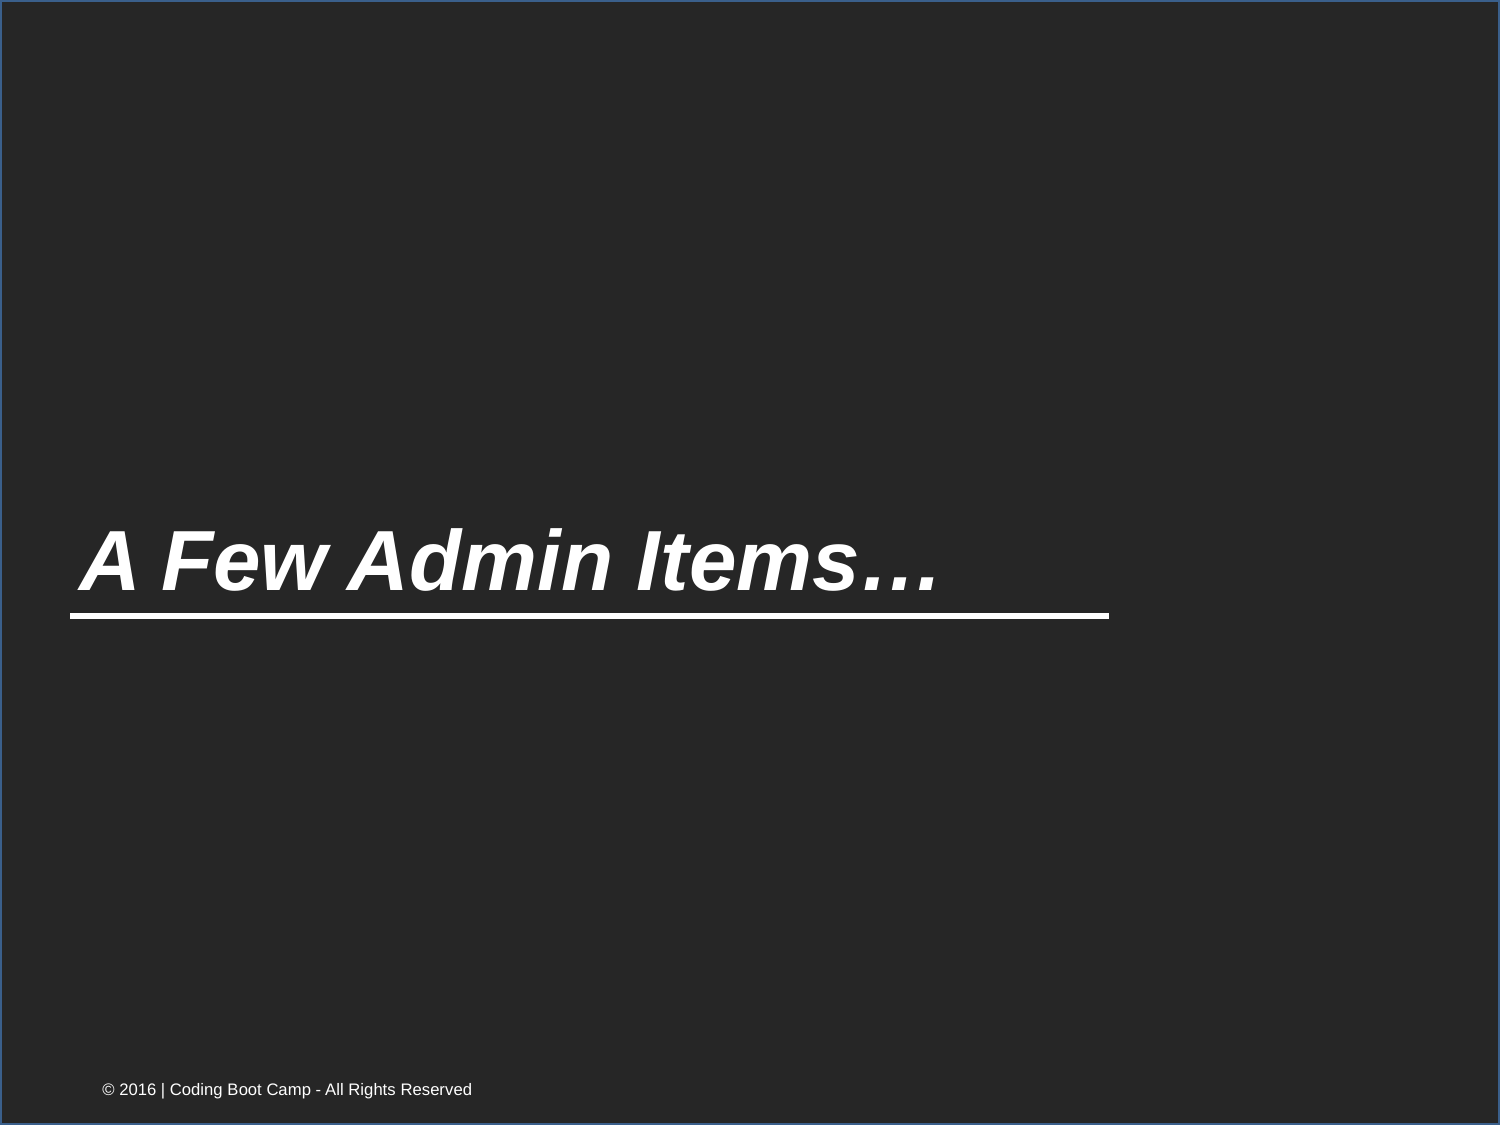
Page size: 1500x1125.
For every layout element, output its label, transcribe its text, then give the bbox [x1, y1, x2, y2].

title A Few Admin Items… [64, 484, 1415, 628]
